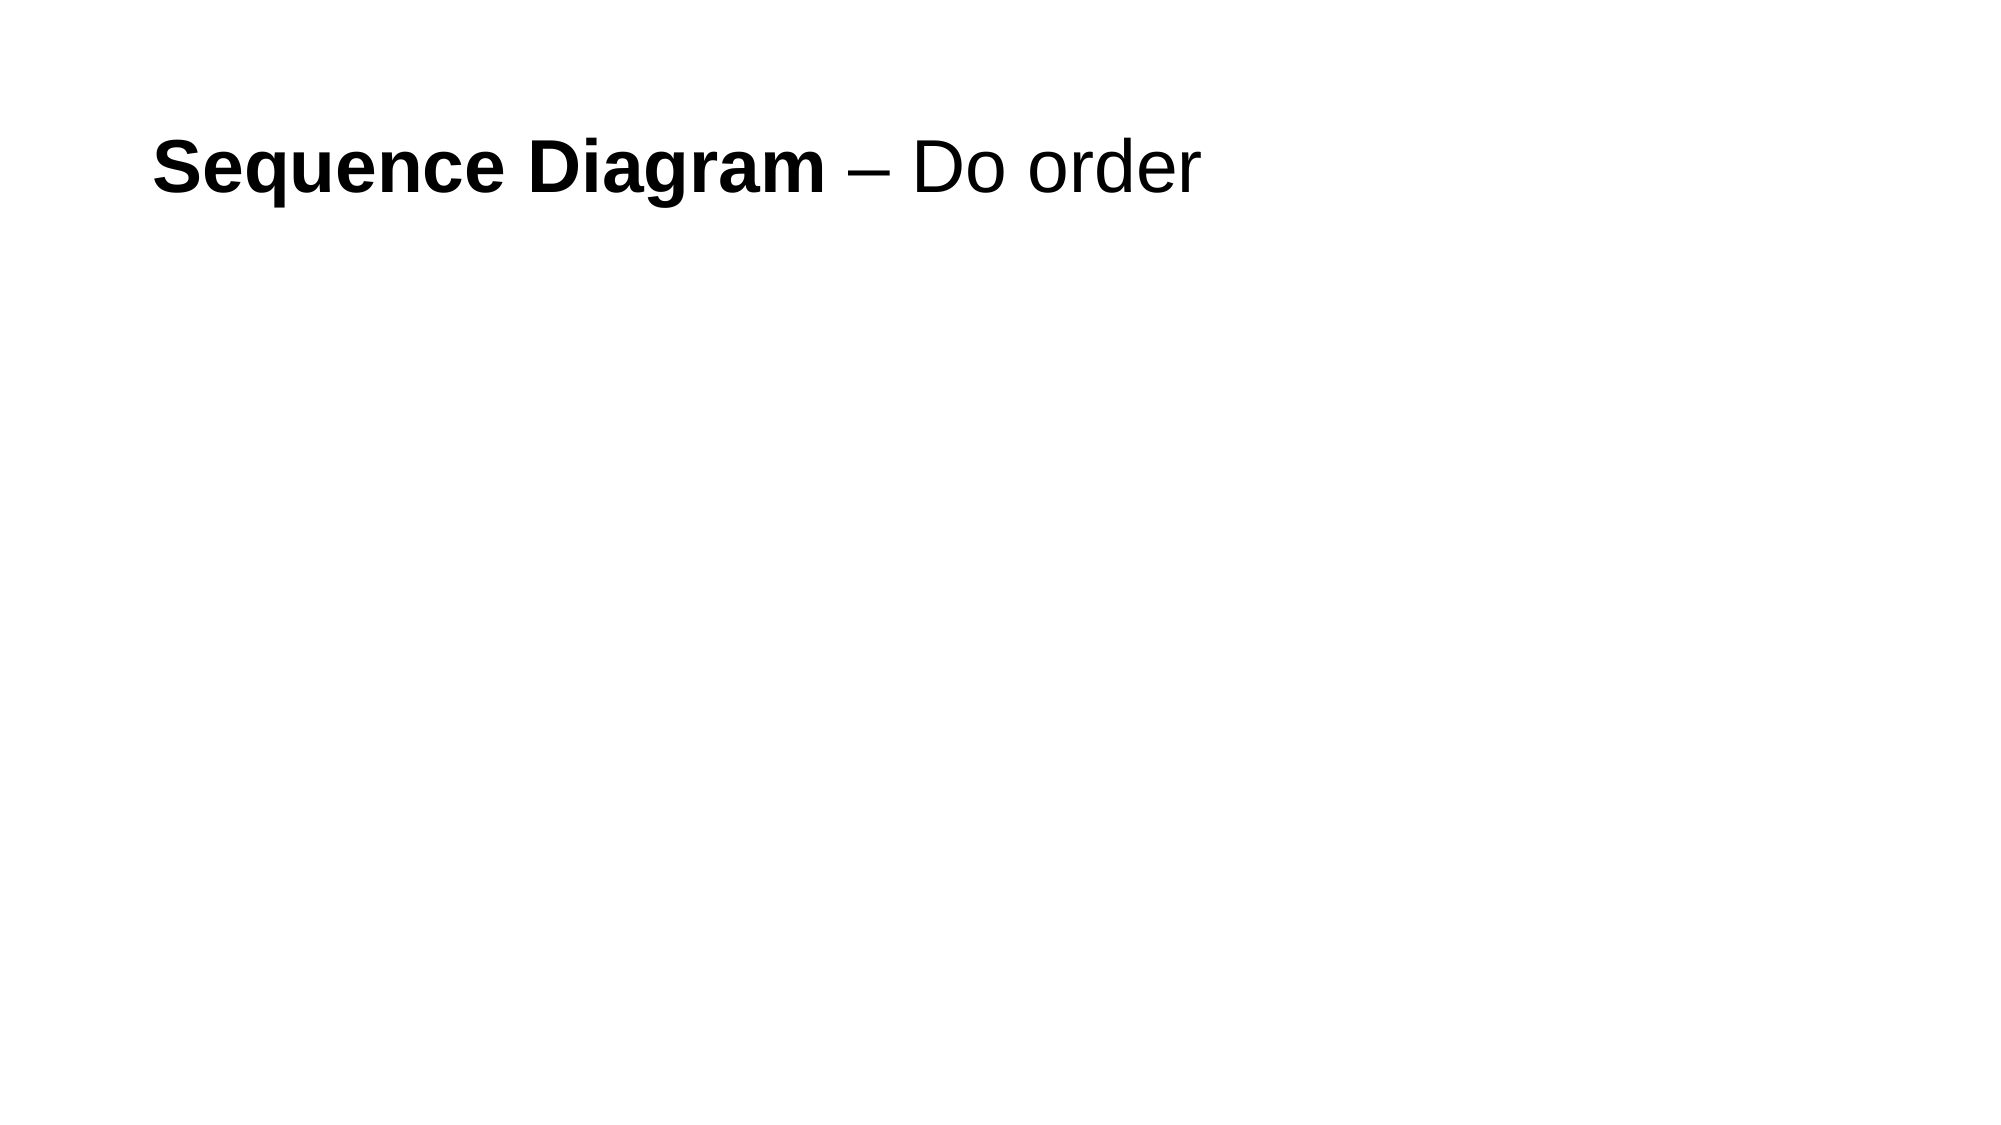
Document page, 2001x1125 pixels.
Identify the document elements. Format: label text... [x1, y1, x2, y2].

title Sequence Diagram – Do order [137, 59, 1863, 278]
